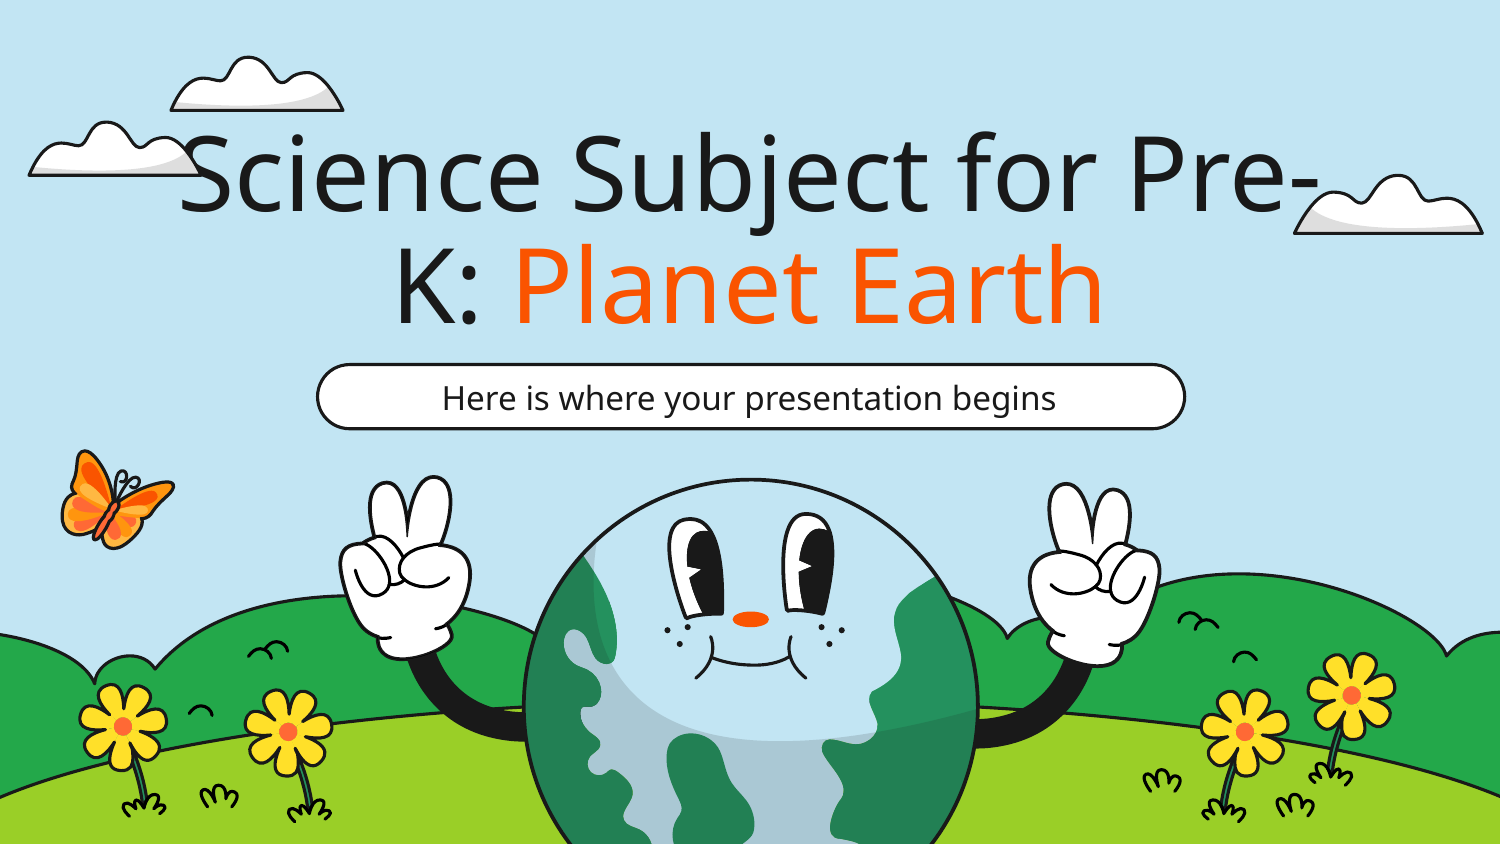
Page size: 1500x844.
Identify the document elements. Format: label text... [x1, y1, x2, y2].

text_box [170, 56, 344, 111]
subtitle Here is where your presentation begins [348, 374, 1152, 420]
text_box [338, 475, 1162, 844]
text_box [1294, 175, 1483, 234]
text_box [59, 449, 177, 550]
text_box [317, 364, 1185, 429]
title Science Subject for Pre-K: Planet Earth [118, 113, 1382, 354]
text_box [28, 121, 202, 176]
